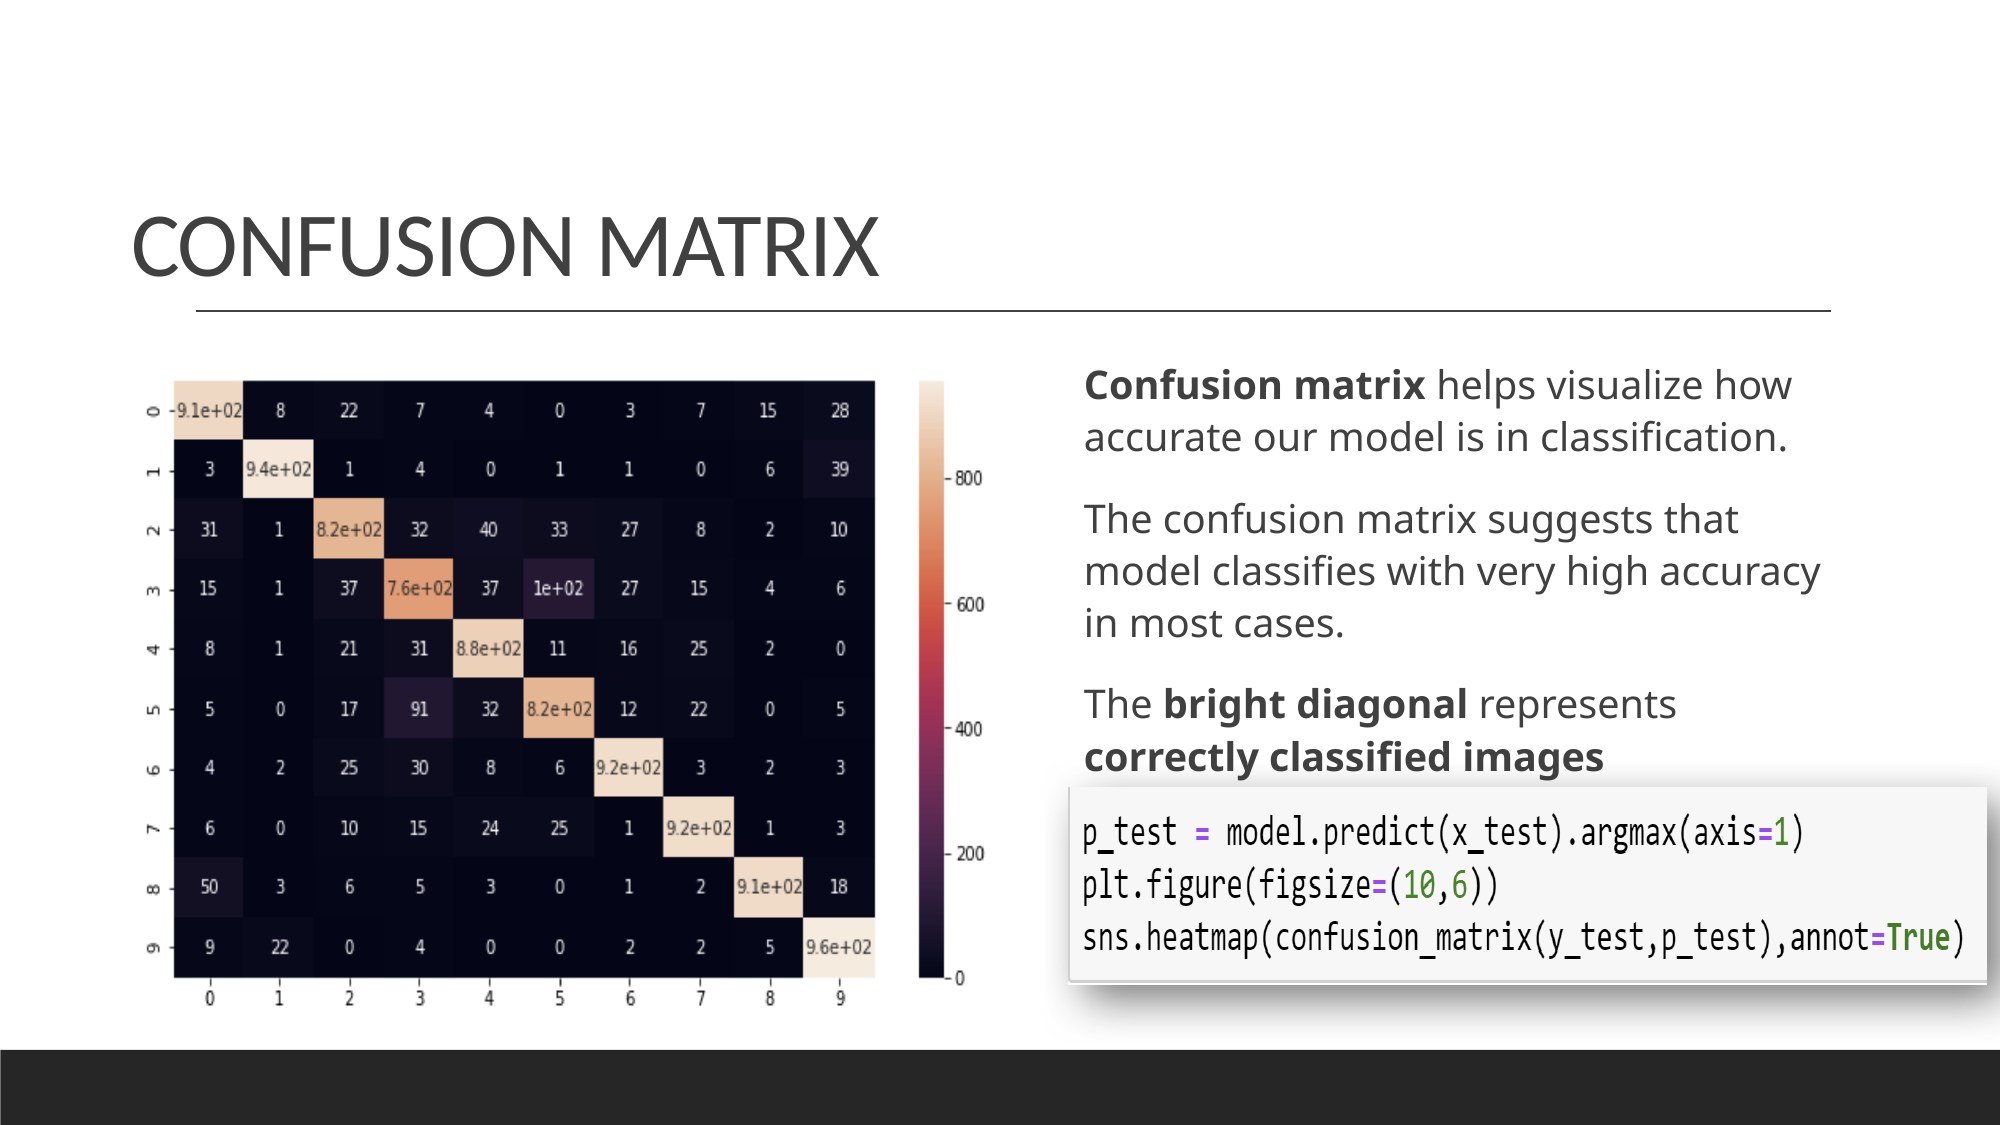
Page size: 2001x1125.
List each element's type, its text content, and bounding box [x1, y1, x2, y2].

list Confusion matrix helps visualize how accurate our model is in classification. The confusion matrix suggests that model classifies with very high accuracy in most cases. The bright diagonal represents correctly classified images [1068, 347, 1830, 783]
picture [1068, 787, 1987, 985]
picture [115, 347, 1006, 1028]
title CONFUSION MATRIX [116, 66, 1767, 304]
